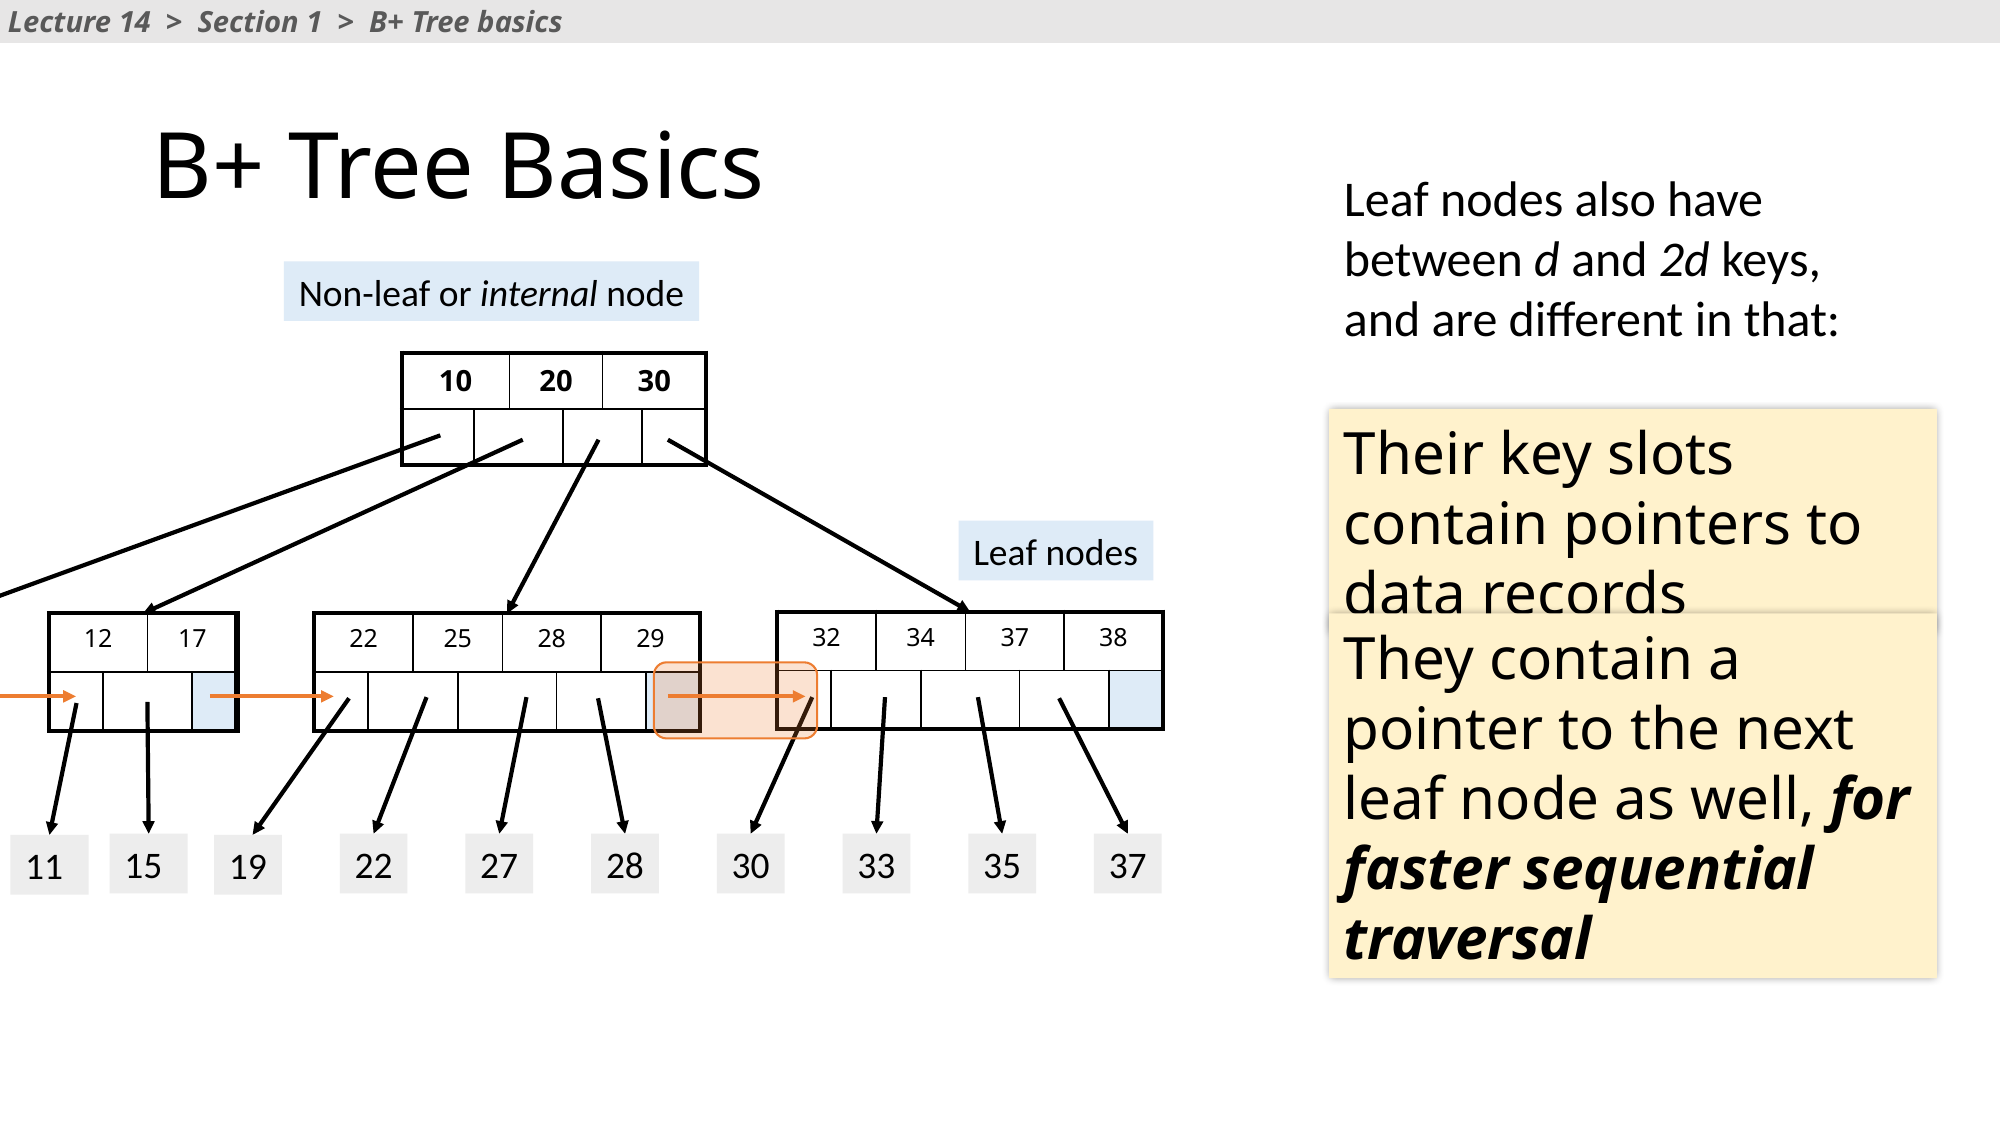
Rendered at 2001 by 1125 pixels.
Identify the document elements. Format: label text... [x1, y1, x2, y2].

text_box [977, 697, 1003, 834]
table_header 12 [51, 615, 147, 671]
text_box 15 [109, 833, 188, 894]
table_cell [1020, 671, 1108, 727]
table_header 38 [1065, 614, 1161, 670]
text_box 33 [842, 833, 911, 894]
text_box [523, 439, 599, 614]
text_box 35 [968, 833, 1037, 894]
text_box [0, 435, 441, 603]
table_cell [818, 671, 830, 727]
table_cell [193, 673, 234, 729]
table_header 10 [404, 355, 509, 408]
table_header 22 [316, 615, 412, 671]
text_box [598, 698, 626, 834]
text_box [652, 661, 819, 740]
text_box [49, 703, 77, 835]
table_header 25 [414, 615, 502, 671]
table_header 32 [779, 614, 875, 670]
title B+ Tree Basics [137, 59, 1863, 278]
table_cell [557, 673, 645, 729]
table_header 34 [877, 614, 965, 670]
table_cell [459, 673, 556, 729]
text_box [0, 0, 2000, 47]
table_cell [1110, 671, 1161, 727]
table_cell [404, 410, 473, 439]
text_box Leaf nodes also have between d and 2d keys, and are different in that: [1329, 159, 1915, 355]
text_box 28 [591, 833, 659, 894]
text_box Non-leaf or internal node [283, 261, 700, 321]
text_box 11 [10, 834, 89, 895]
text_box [373, 697, 427, 834]
table_cell [51, 673, 102, 729]
table_header 28 [503, 615, 600, 671]
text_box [667, 439, 971, 612]
table_header 20 [510, 355, 602, 408]
table_header 30 [603, 355, 704, 408]
table_cell [475, 410, 562, 439]
table_header 17 [148, 615, 234, 671]
table_cell [564, 410, 641, 463]
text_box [876, 697, 886, 834]
table_header 29 [602, 615, 698, 671]
text_box 22 [339, 833, 408, 894]
table_header 37 [966, 614, 1063, 670]
text_box 37 [1093, 833, 1162, 894]
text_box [1059, 698, 1128, 834]
table_cell [316, 673, 367, 729]
text_box Leaf nodes [971, 520, 1154, 581]
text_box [499, 697, 527, 834]
text_box They contain a pointer to the next leaf node as well, for faster sequential traversal [1329, 613, 1937, 979]
table_cell [647, 673, 653, 729]
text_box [252, 698, 349, 835]
table_cell [369, 673, 457, 729]
table_cell [643, 410, 704, 463]
table_cell [922, 671, 1019, 727]
text_box 27 [465, 833, 534, 894]
table_cell [832, 671, 920, 727]
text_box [142, 439, 523, 614]
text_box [750, 697, 813, 834]
text_box 30 [716, 833, 785, 894]
text_box Their key slots contain pointers to data records [1329, 408, 1937, 610]
text_box 19 [214, 834, 282, 895]
table_cell [104, 673, 191, 729]
